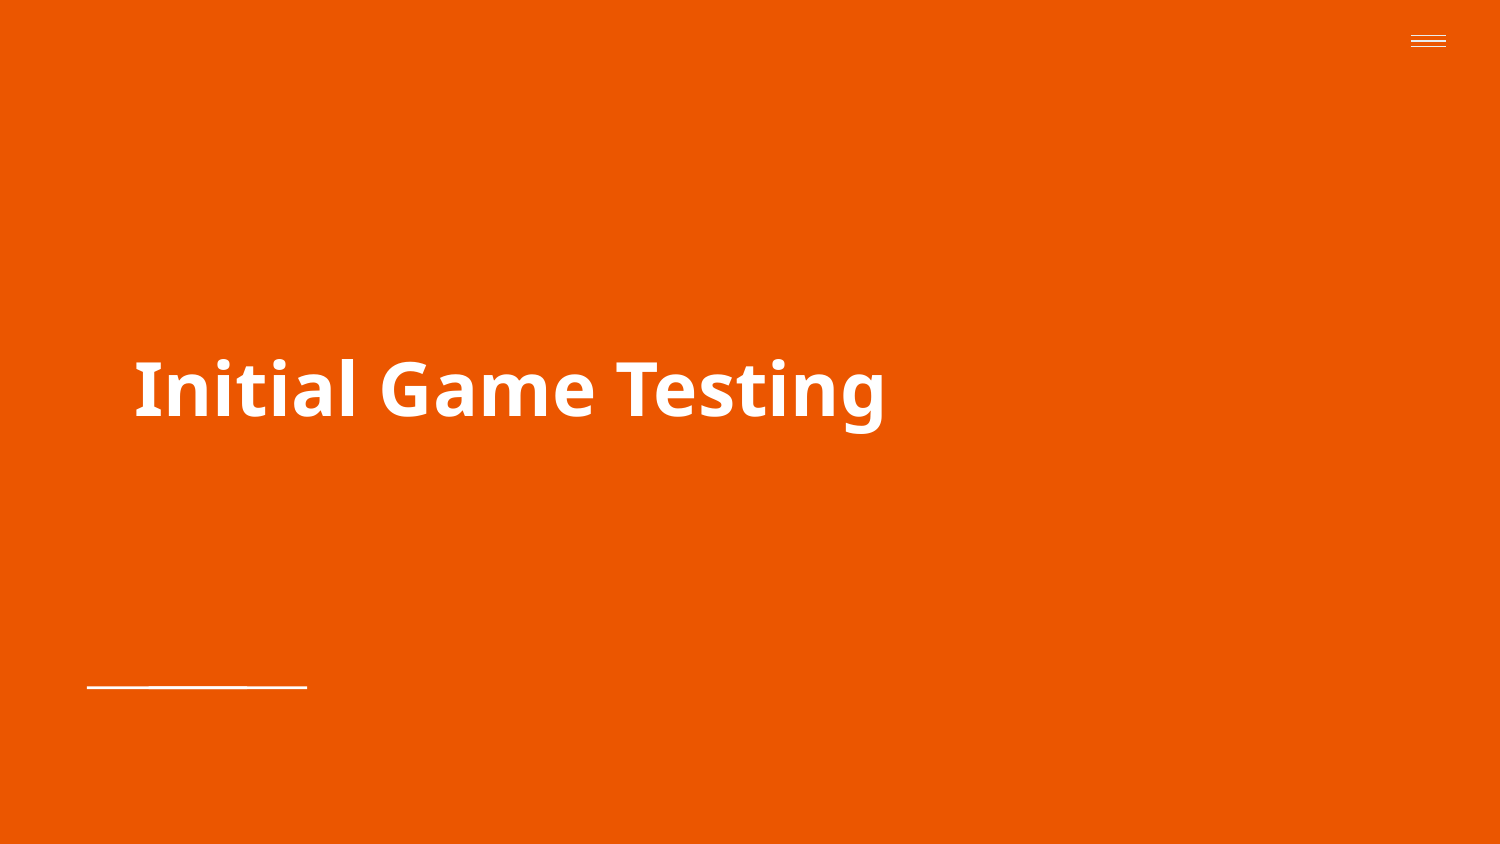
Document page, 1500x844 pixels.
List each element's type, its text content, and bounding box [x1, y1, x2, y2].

title Initial Game Testing [119, 141, 1272, 632]
